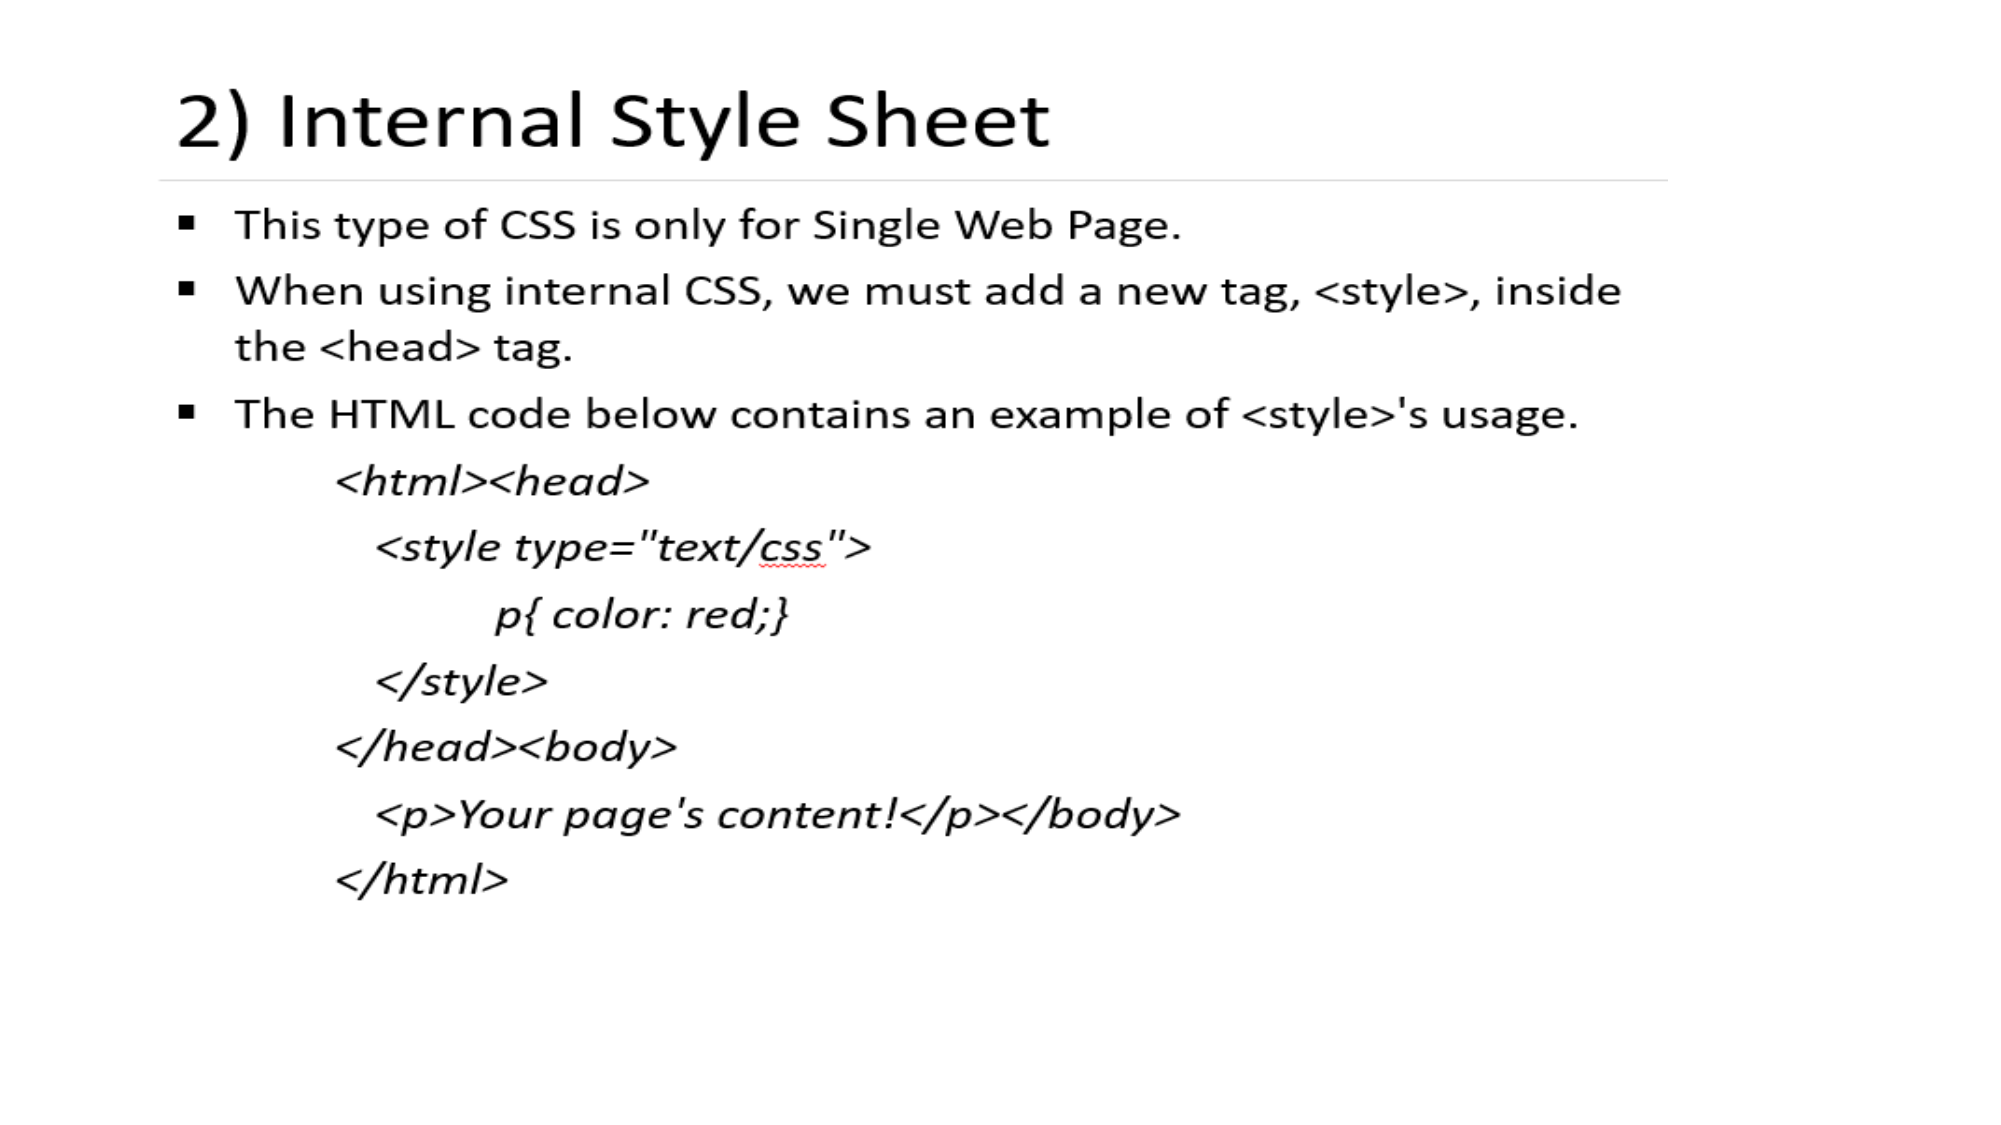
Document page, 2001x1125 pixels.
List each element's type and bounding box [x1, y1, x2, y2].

picture [140, 72, 1668, 928]
